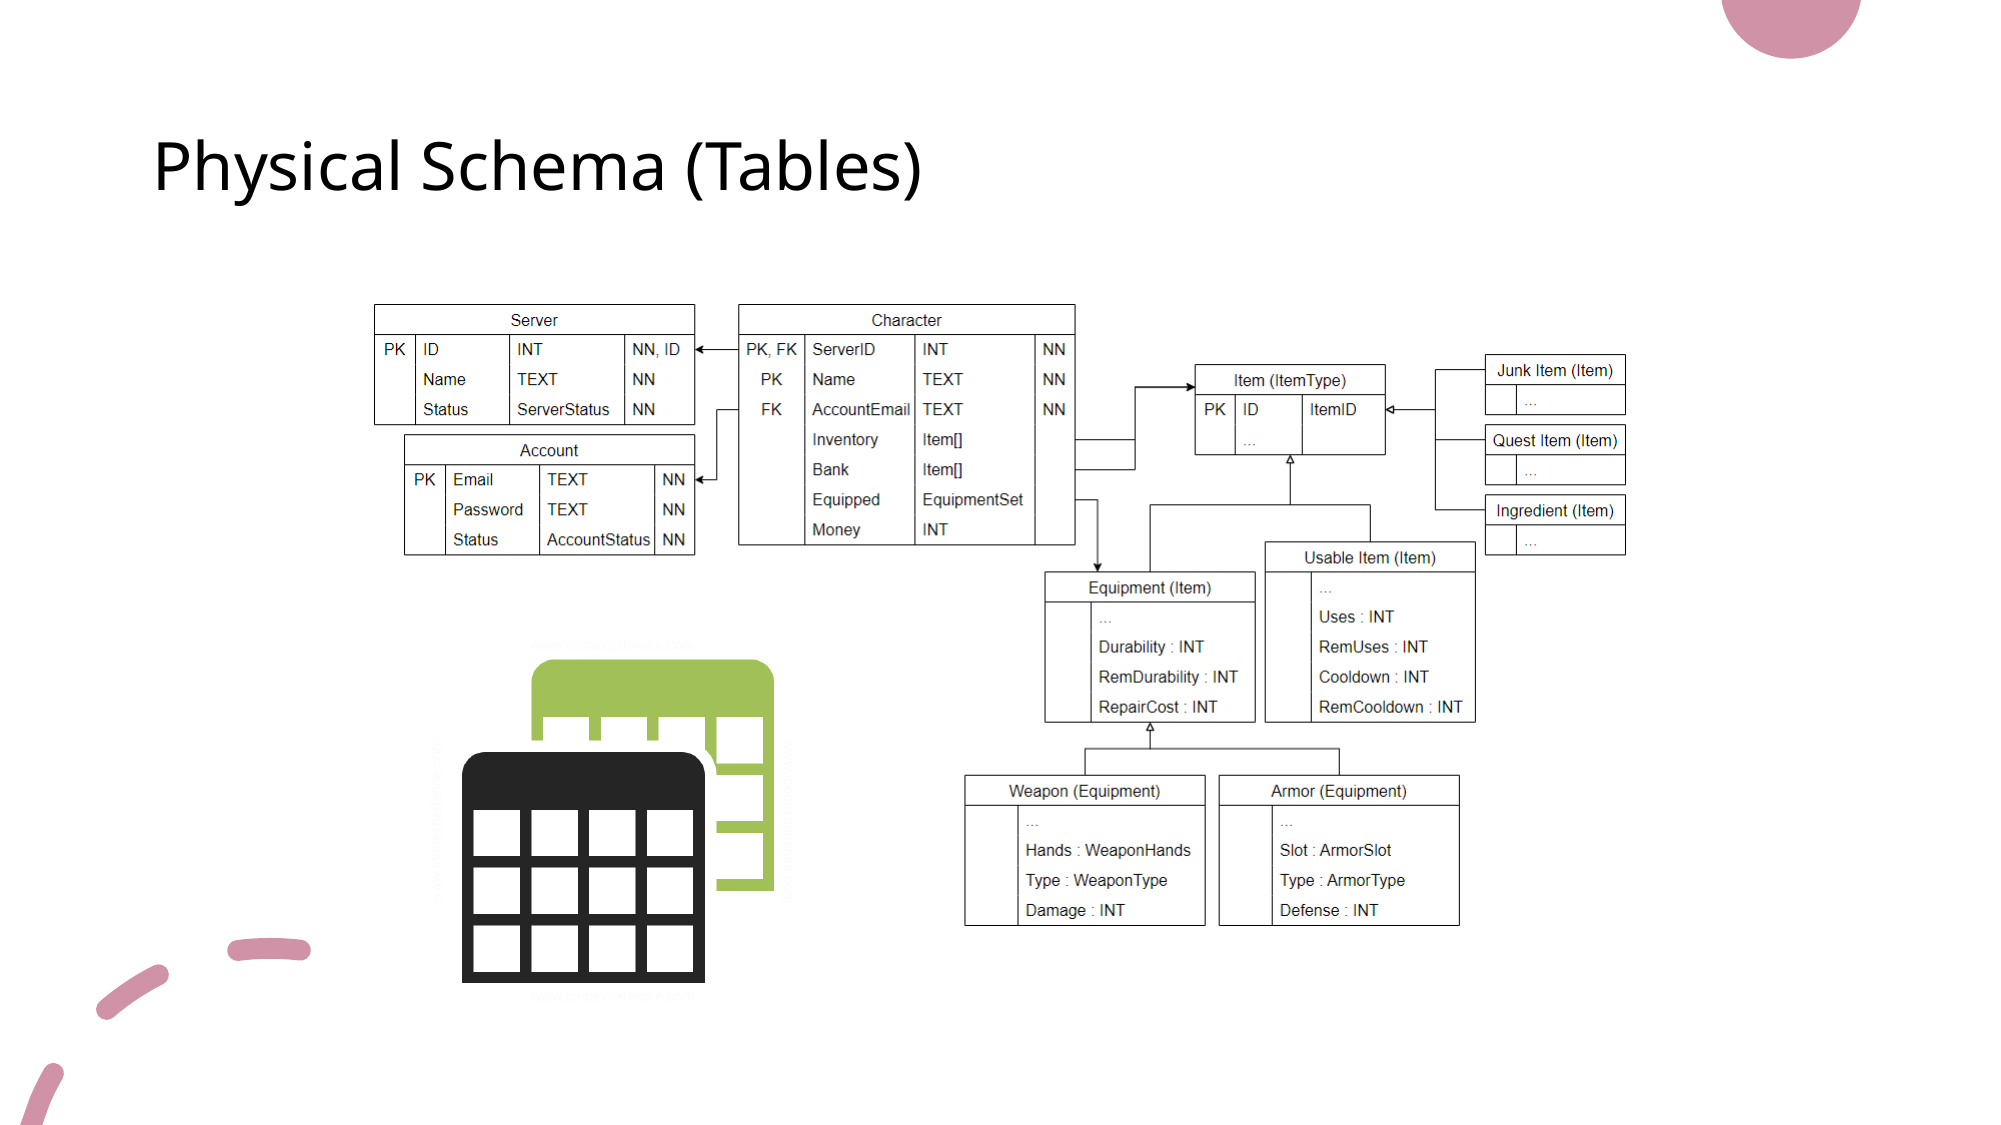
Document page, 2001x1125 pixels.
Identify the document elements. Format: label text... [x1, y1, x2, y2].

picture [427, 636, 797, 1006]
title Physical Schema (Tables) [137, 59, 1863, 278]
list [368, 299, 1632, 933]
